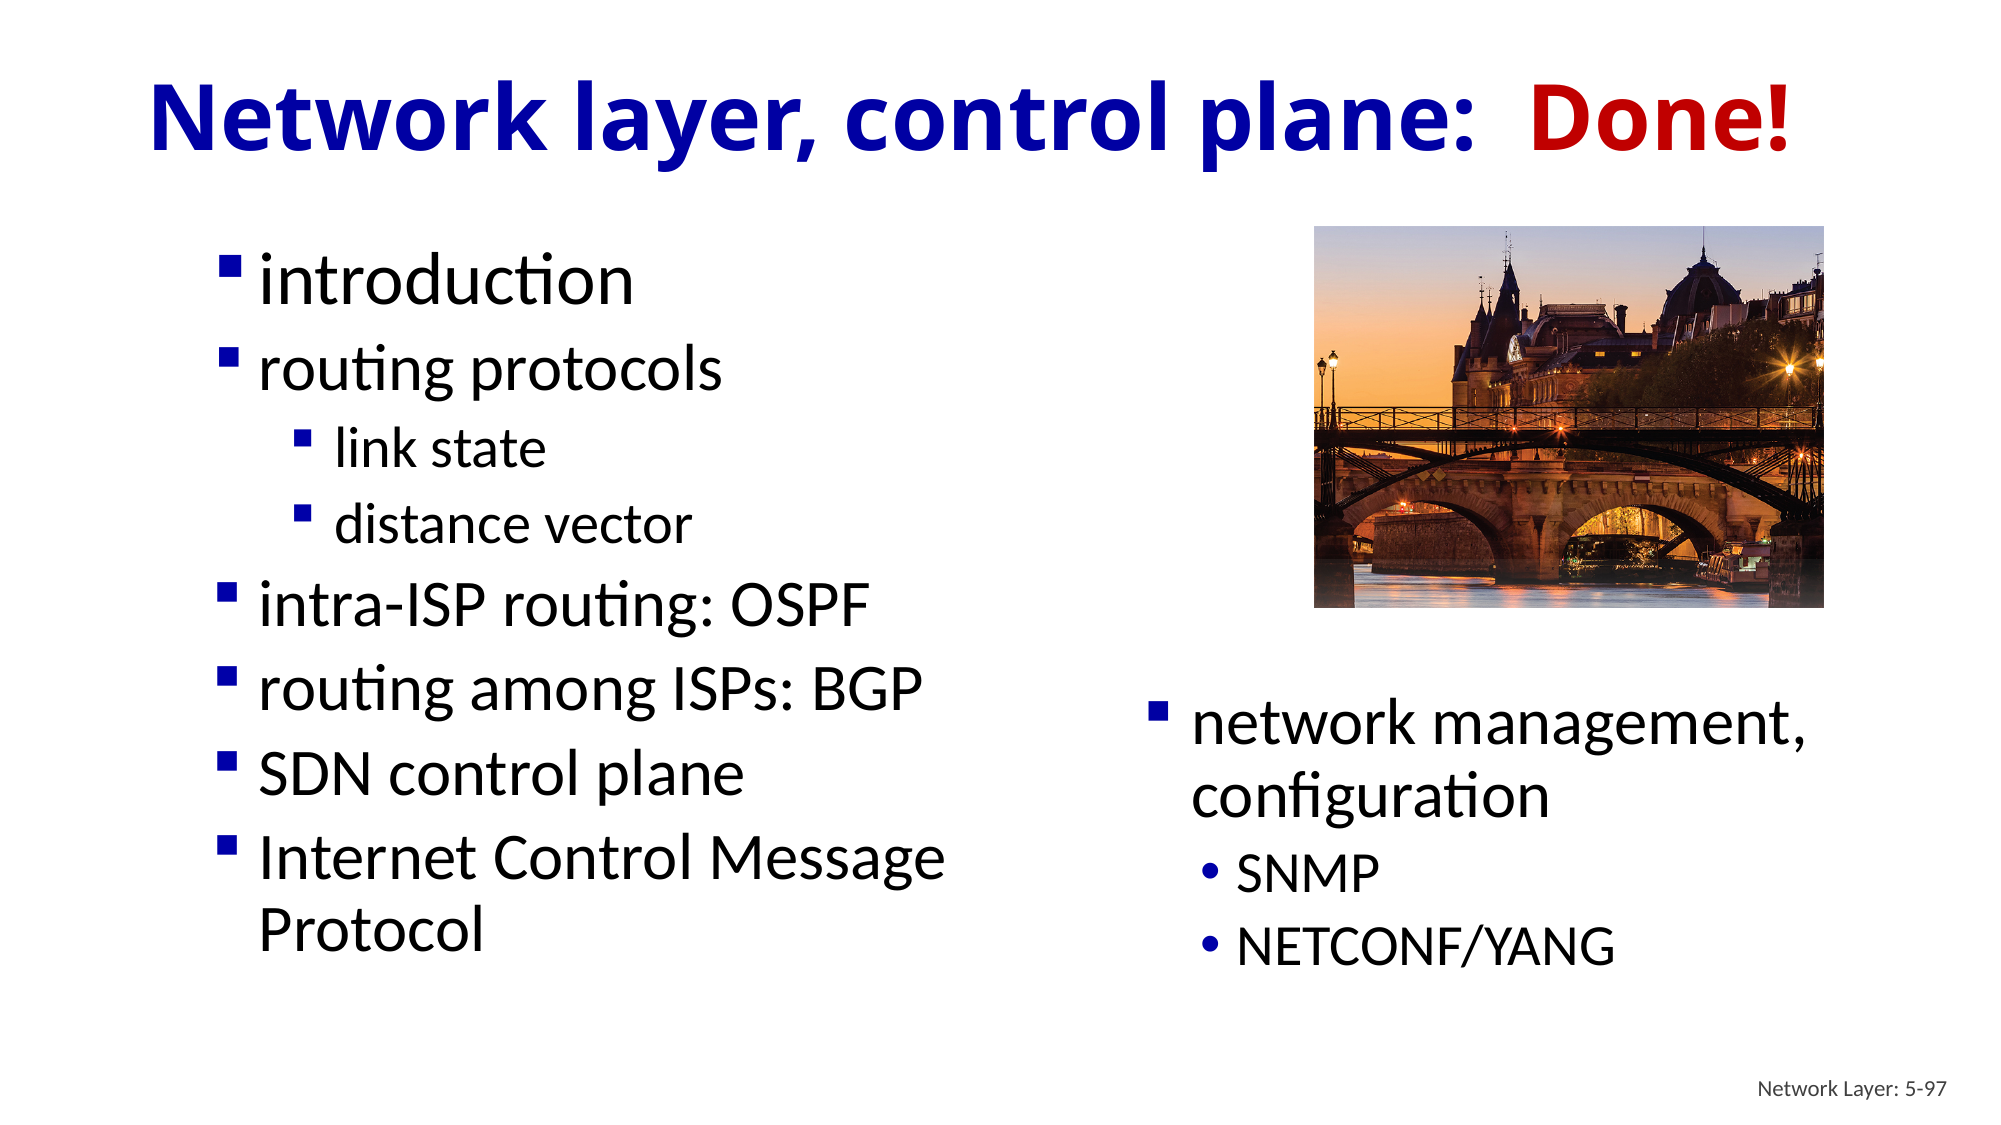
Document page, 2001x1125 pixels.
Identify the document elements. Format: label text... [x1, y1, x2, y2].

text_box introduction routing protocols link state distance vector intra-ISP routing: OSPF routing among ISPs: BGP SDN control plane Internet Control Message Protocol [196, 232, 1111, 1059]
slide_number Network Layer: 5-97 [1512, 1056, 1963, 1117]
picture [1314, 226, 1824, 608]
text_box network management, configuration SNMP NETCONF/YANG [1111, 679, 1941, 998]
title Network layer, control plane: Done! [131, 47, 1856, 195]
